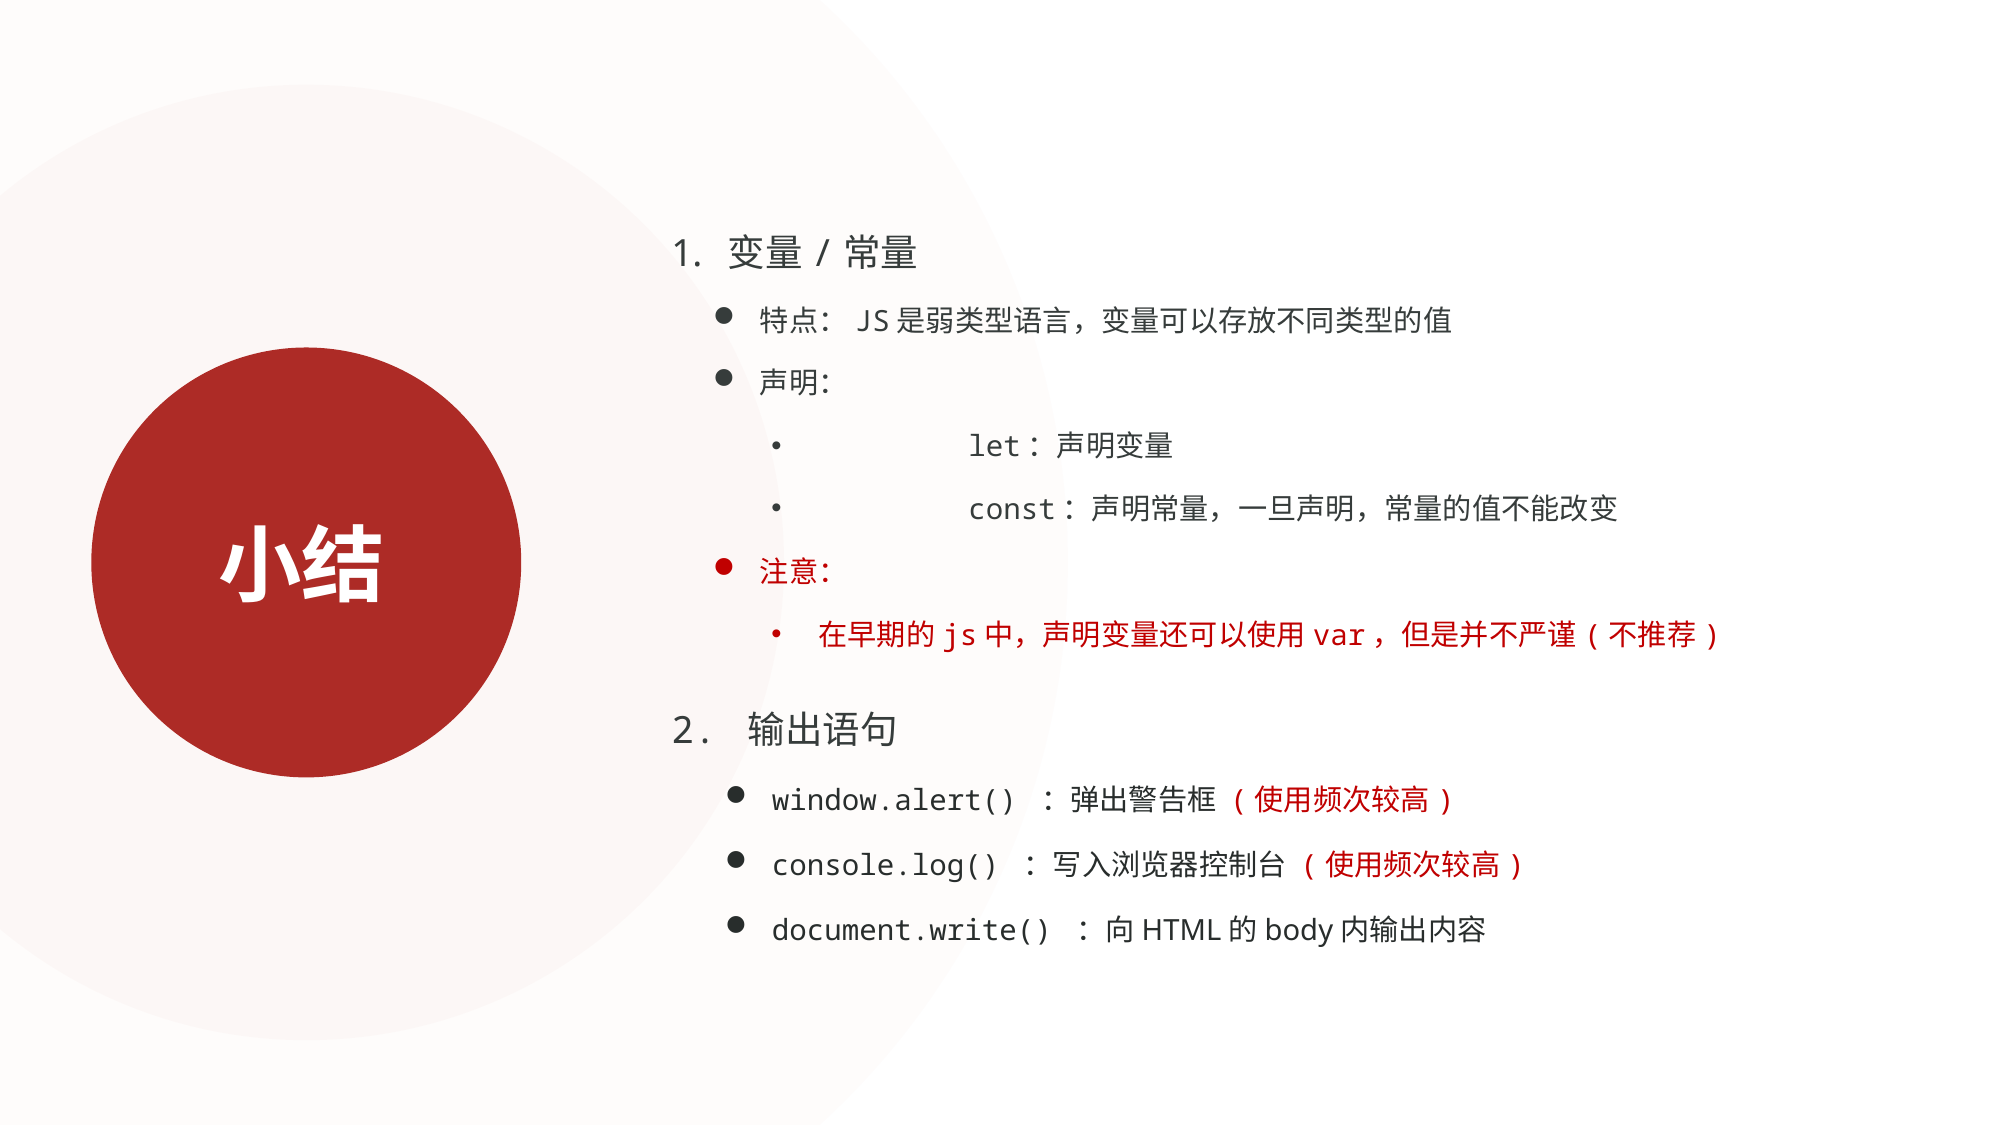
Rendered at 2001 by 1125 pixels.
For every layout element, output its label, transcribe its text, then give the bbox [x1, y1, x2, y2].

list 变量/常量 特点：JS是弱类型语言，变量可以存放不同类型的值 声明： let：声明变量 const：声明常量，一旦声明，常量的值不能改变 注意： 在早期的js中，声明变量还可以使用var，但是并不严谨(不推荐) 2. 输出语句 window.alert() ：弹出警告框 (使用频次较高) console.log() ：写入浏览器控制台 (使用频次较高) document.write() ：向HTML的body内输出内容 [656, 195, 1892, 957]
